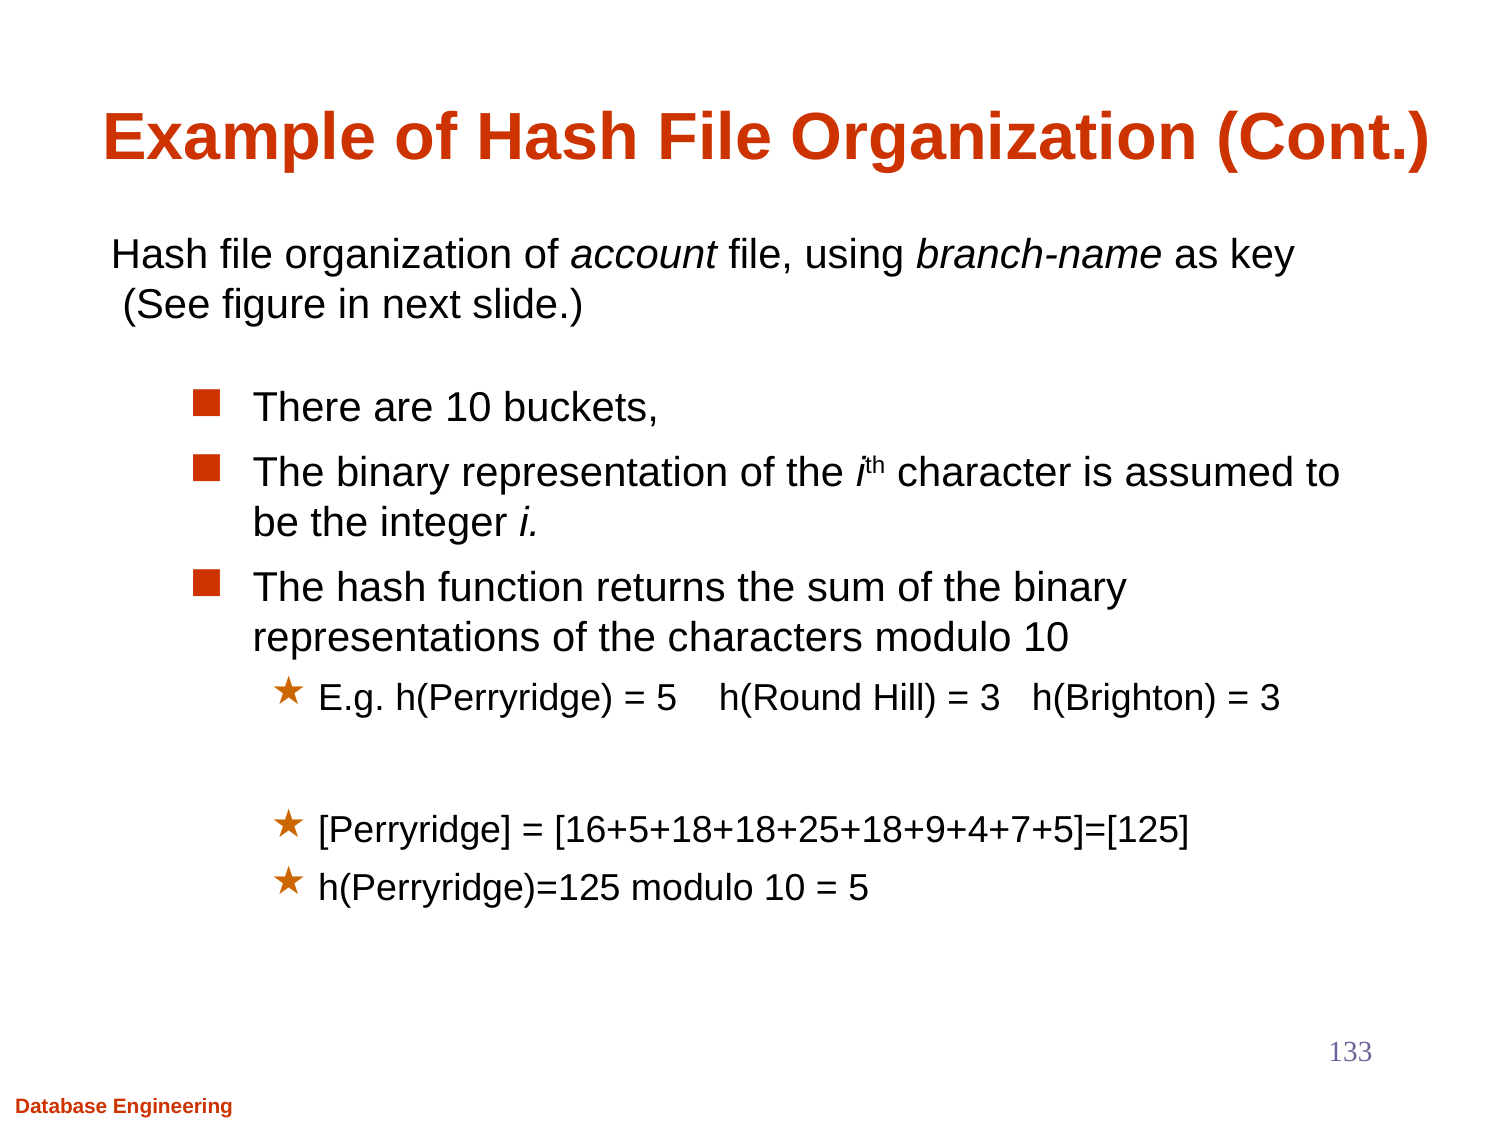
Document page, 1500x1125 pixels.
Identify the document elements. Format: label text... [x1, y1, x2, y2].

list There are 10 buckets, The binary representation of the ith character is assumed to be the integer i. The hash function returns the sum of the binary representations of the characters modulo 10 E.g. h(Perryridge) = 5 h(Round Hill) = 3 h(Brighton) = 3 [Perryridge] = [16+5+18+18+25+18+9+4+7+5]=[125] h(Perryridge)=125 modulo 10 = 5 [180, 372, 1407, 1048]
title Example of Hash File Organization (Cont.) [81, 105, 1454, 181]
slide_number 133 [1074, 1048, 1388, 1101]
text_box Hash file organization of account file, using branch-name as key (See figure in next slide.) [96, 169, 1310, 335]
